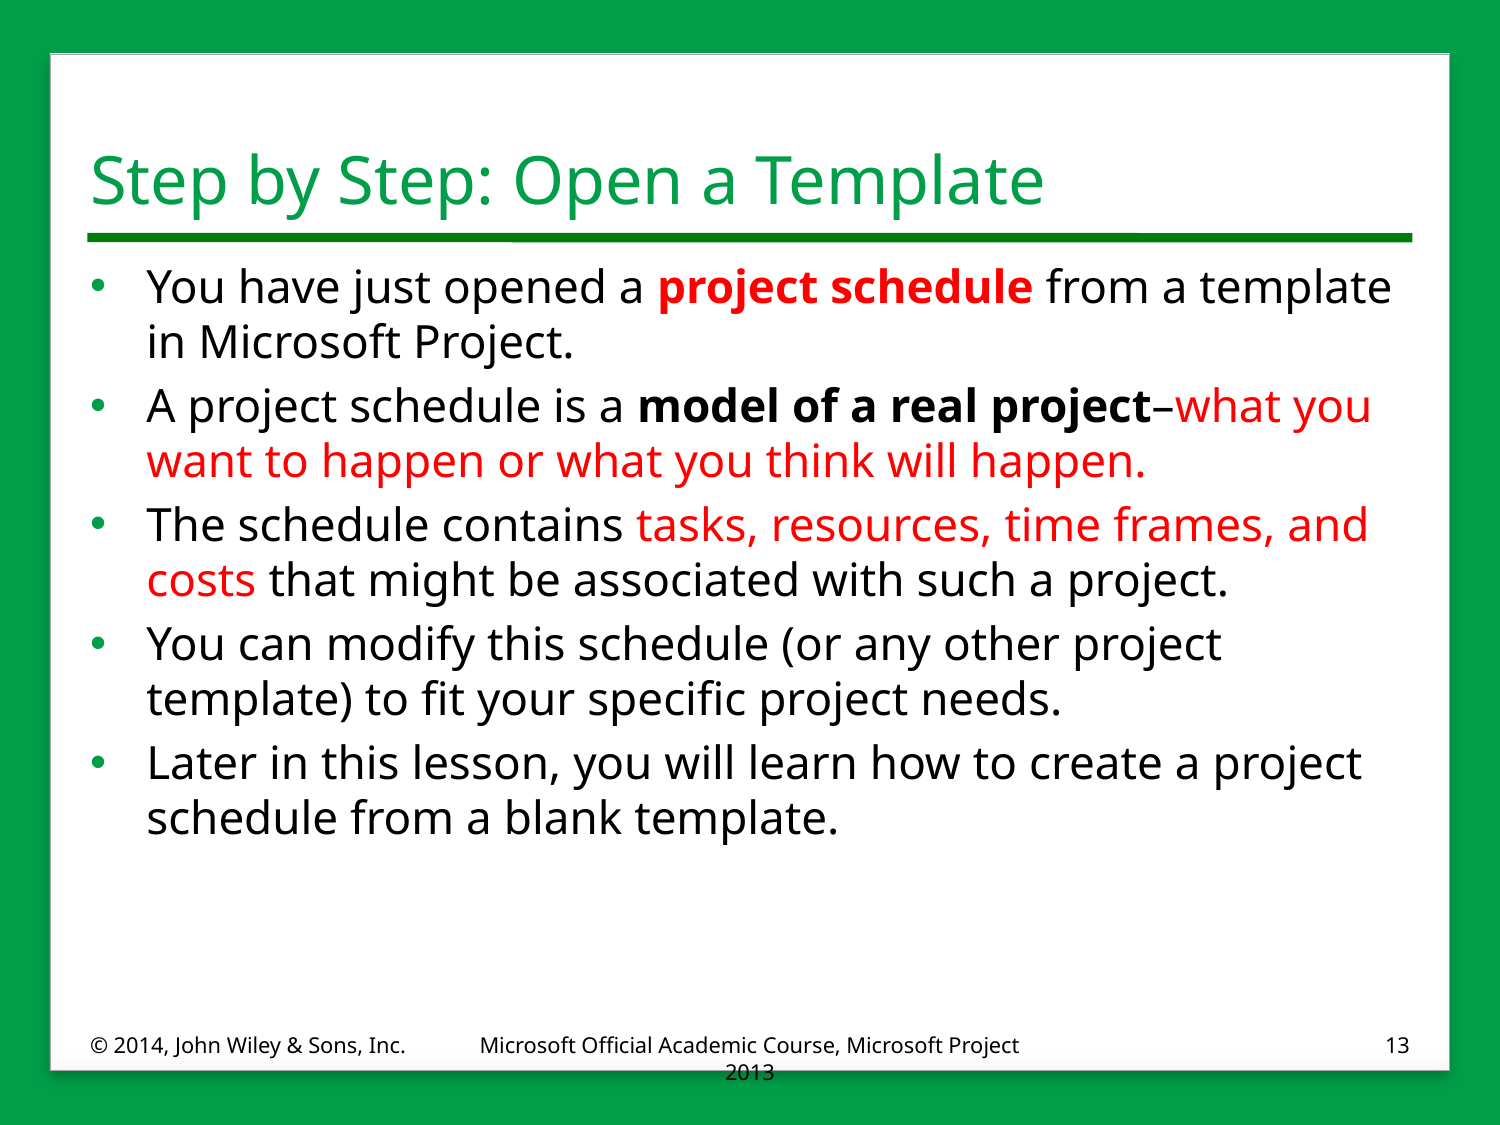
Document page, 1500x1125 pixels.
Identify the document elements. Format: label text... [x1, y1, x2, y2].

title Step by Step: Open a Template [74, 74, 1426, 226]
slide_number © 2014, John Wiley & Sons, Inc. [74, 1024, 426, 1103]
list You have just opened a project schedule from a template in Microsoft Project. A project schedule is a model of a real project–what you want to happen or what you think will happen. The schedule contains tasks, resources, time frames, and costs that might be associated with such a project. You can modify this schedule (or any other project template) to fit your specific project needs. Later in this lesson, you will learn how to create a project schedule from a blank template. [75, 249, 1425, 1063]
slide_number 13 [1074, 1024, 1426, 1103]
footer Microsoft Official Academic Course, Microsoft Project 2013 [449, 1024, 1051, 1103]
